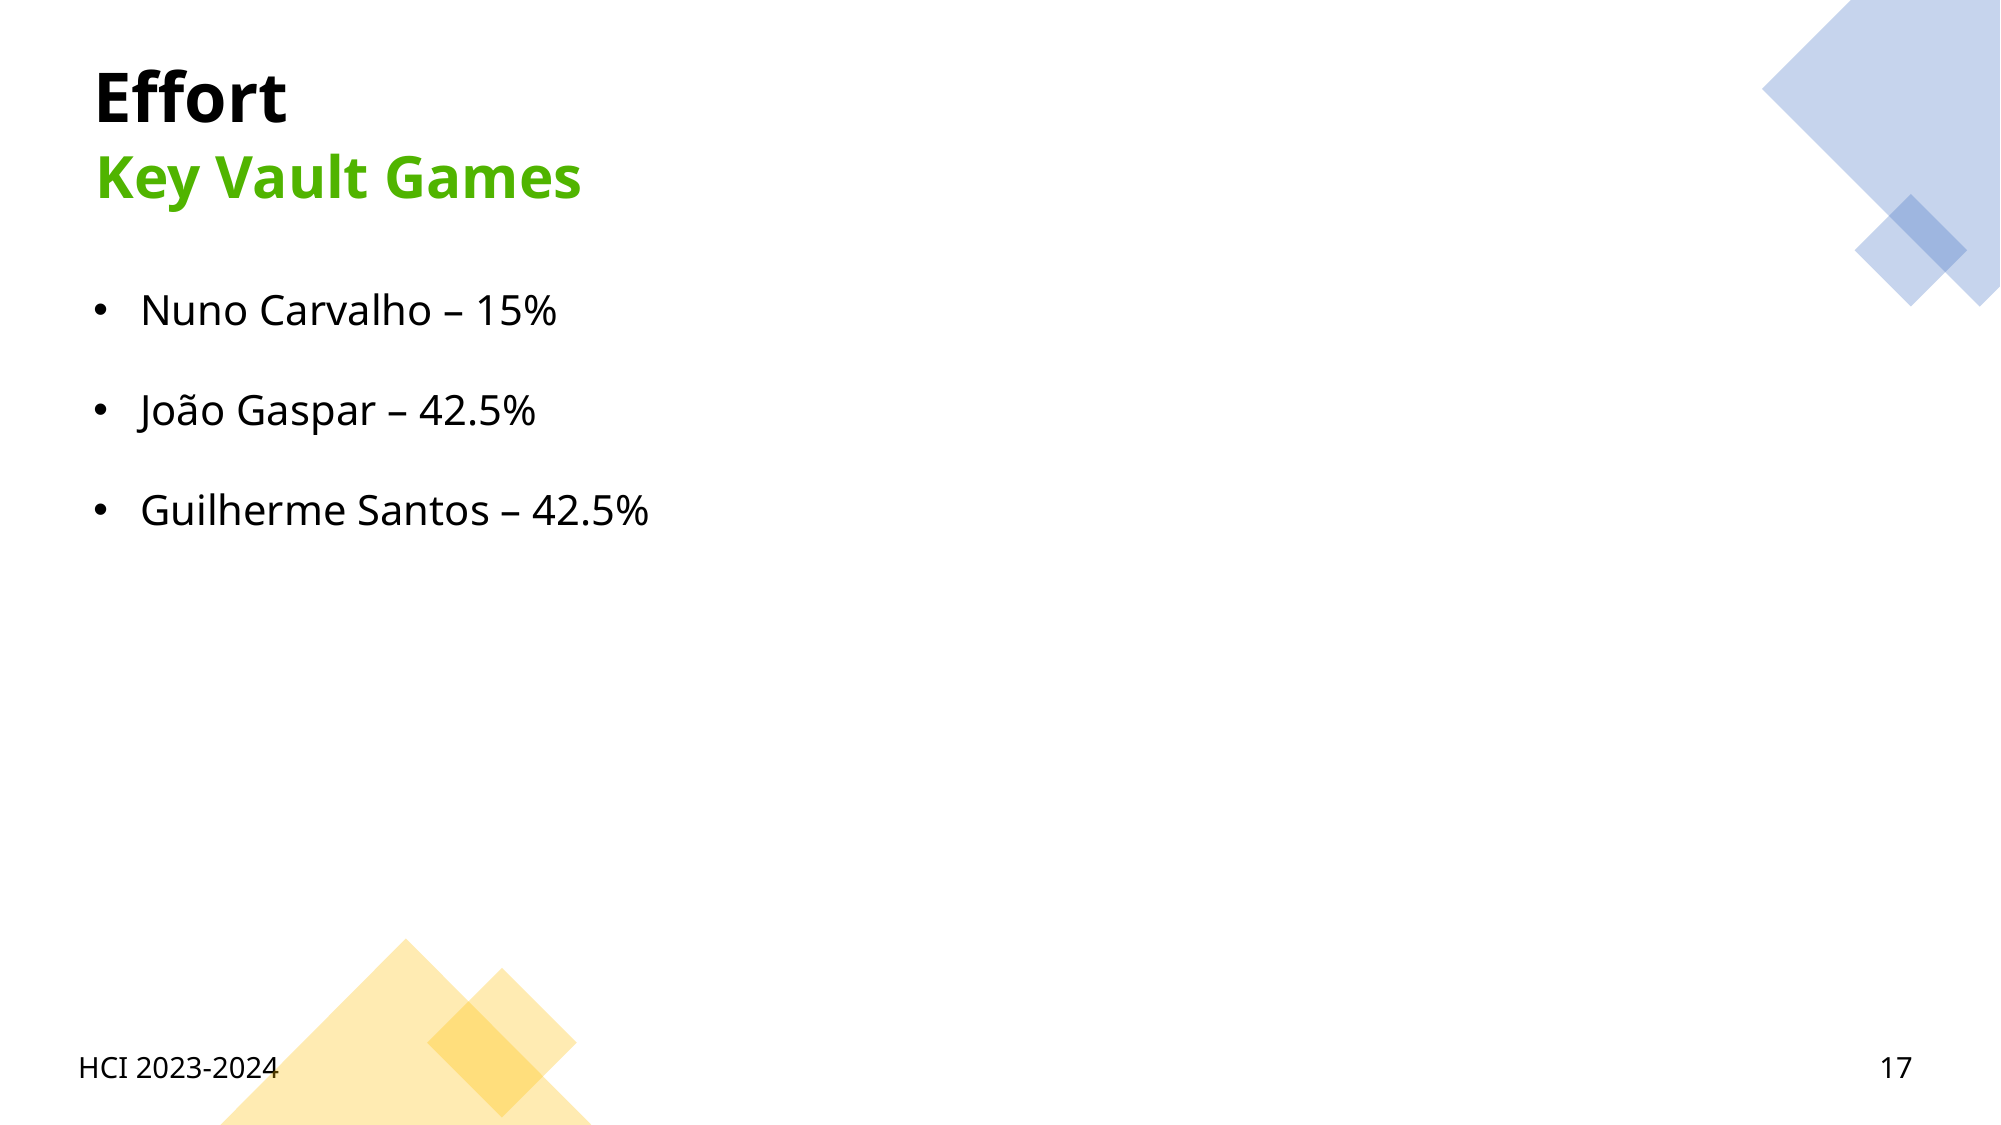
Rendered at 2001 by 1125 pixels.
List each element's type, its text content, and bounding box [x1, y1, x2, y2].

text_box Nuno Carvalho – 15% João Gaspar – 42.5% Guilherme Santos – 42.5% [78, 276, 1000, 542]
text_box [218, 936, 593, 1125]
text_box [1798, 0, 2000, 291]
text_box Key Vault Games [95, 140, 1798, 211]
text_box Effort [78, 54, 1798, 146]
text_box [425, 966, 579, 1119]
text_box 17 [1807, 1041, 1928, 1093]
text_box HCI 2023-2024 [63, 1041, 301, 1093]
